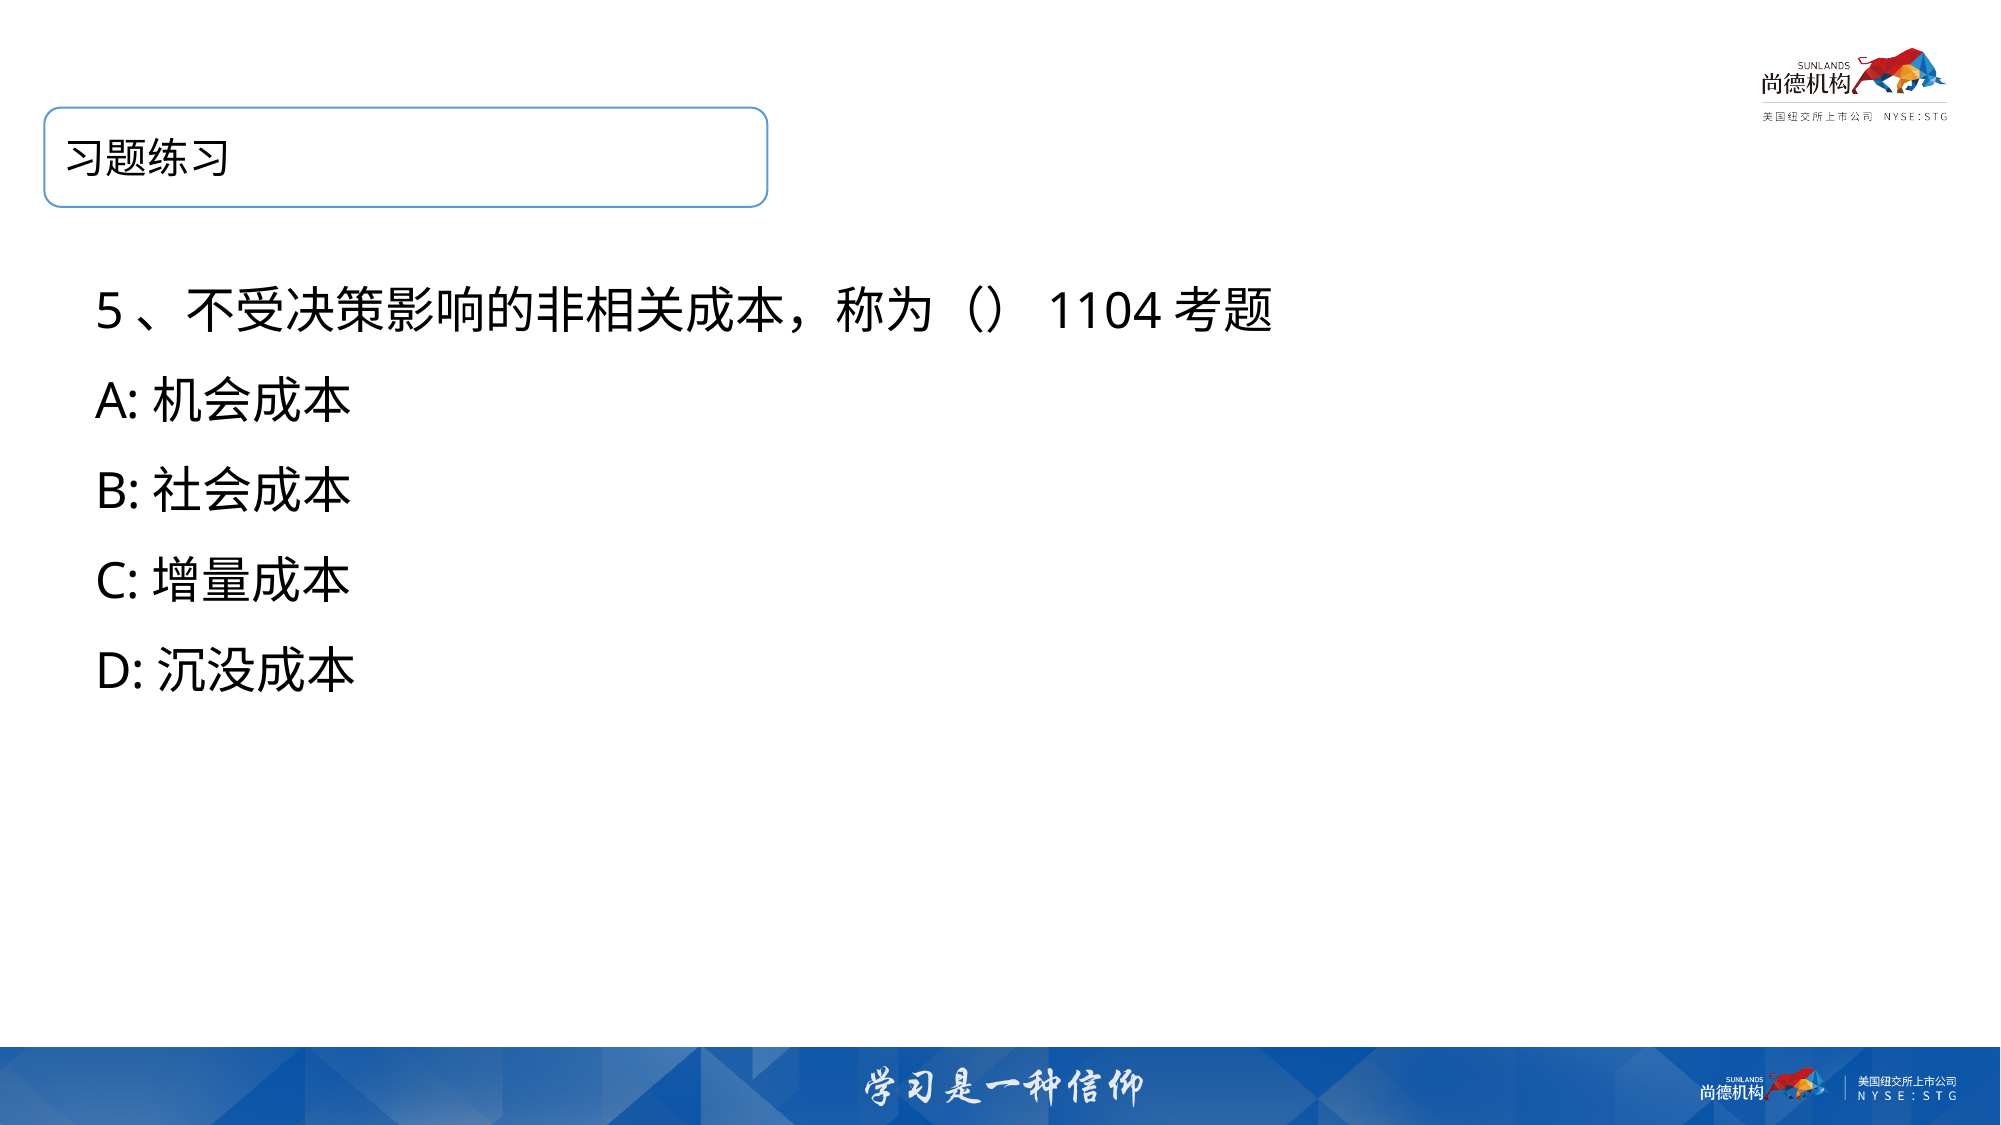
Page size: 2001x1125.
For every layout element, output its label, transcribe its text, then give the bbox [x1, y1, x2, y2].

text_box 5、不受决策影响的非相关成本，称为（）1104考题 A:机会成本 B:社会成本 C:增量成本 D:沉没成本 [80, 241, 1849, 707]
picture [1720, 19, 1989, 150]
picture [0, 1047, 2001, 1125]
text_box 习题练习 [43, 106, 769, 208]
